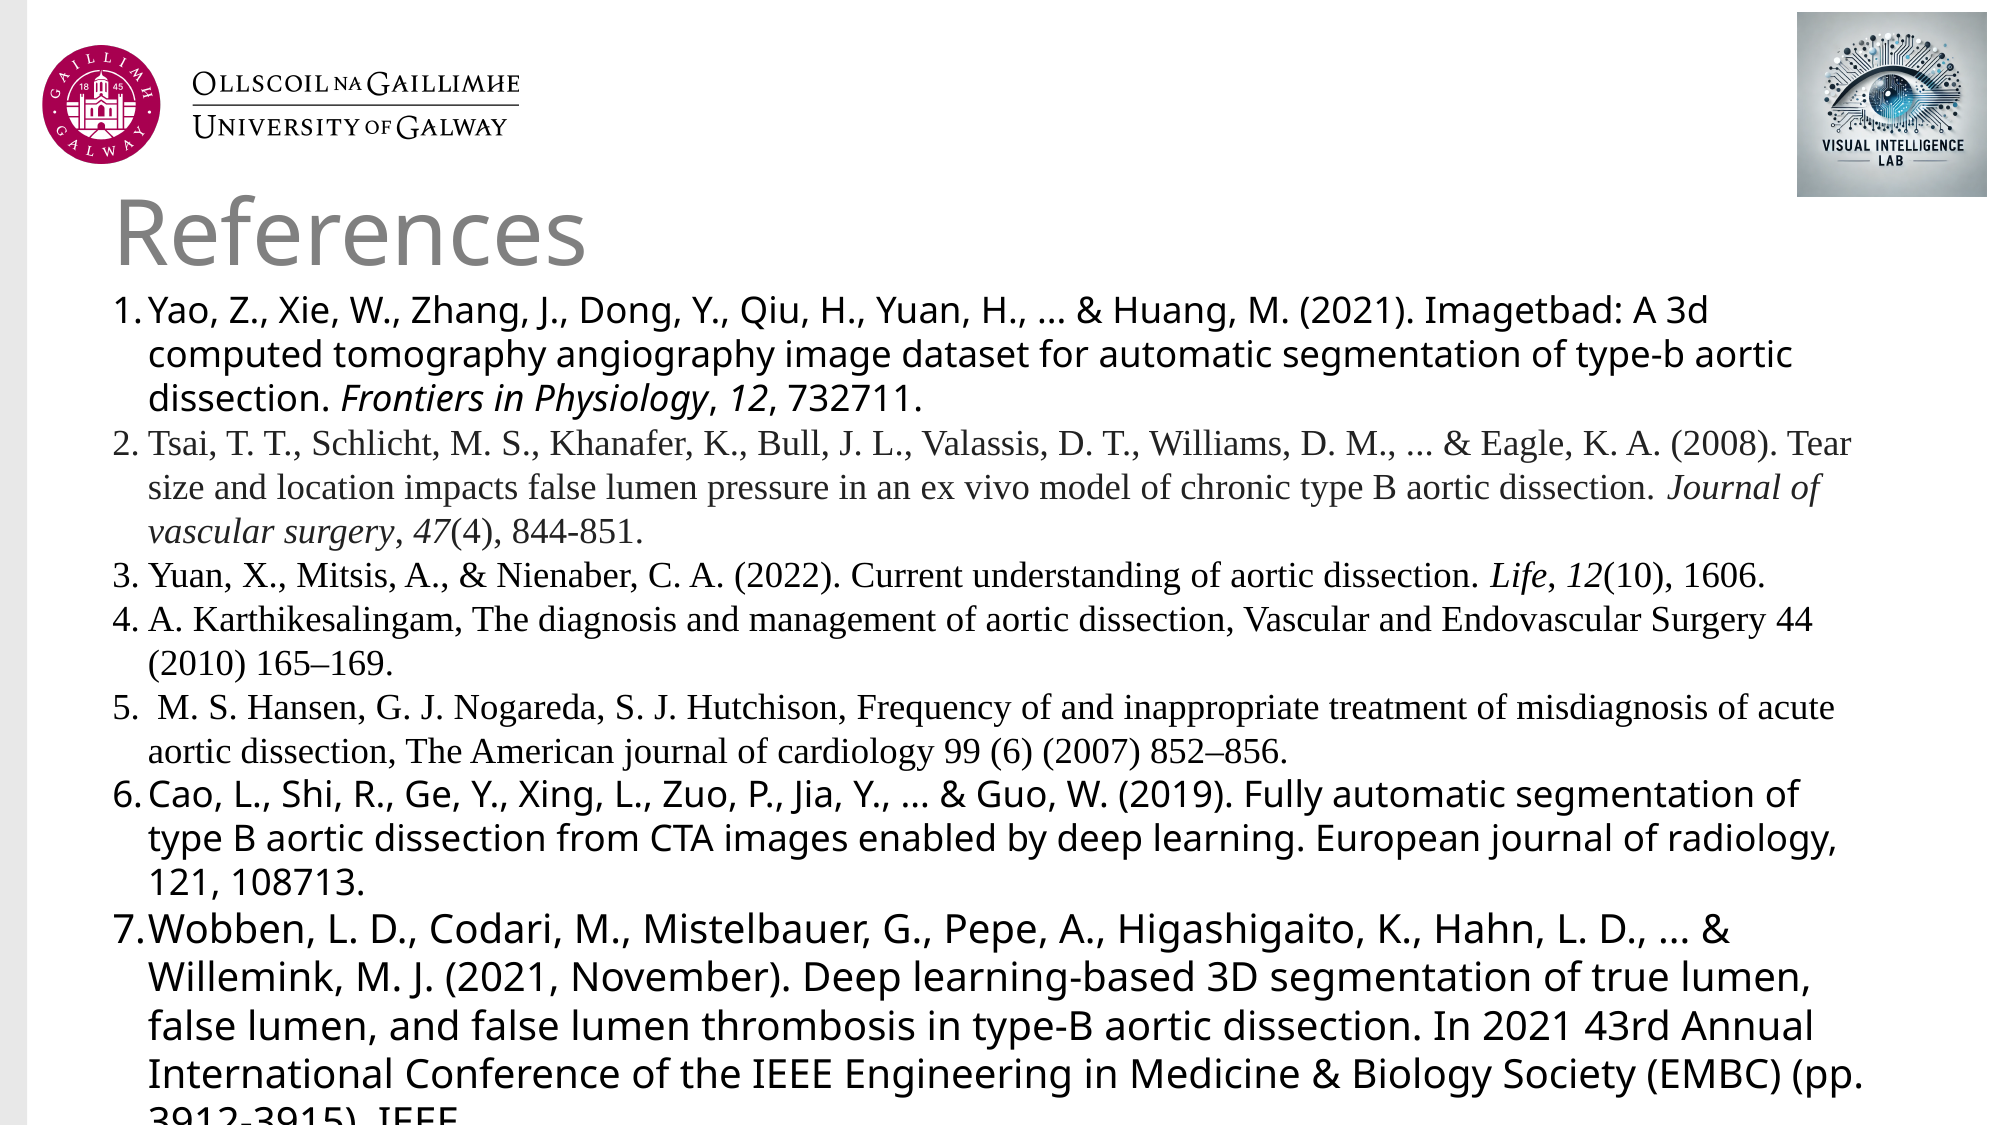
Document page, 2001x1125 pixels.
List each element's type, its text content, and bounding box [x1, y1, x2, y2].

title References [97, 178, 1460, 278]
picture [1797, 12, 1988, 198]
list Yao, Z., Xie, W., Zhang, J., Dong, Y., Qiu, H., Yuan, H., ... & Huang, M. (2021). Imagetbad: A 3d computed tomography angiography image dataset for automatic segmentation of type-b aortic dissection. Frontiers in Physiology, 12, 732711. Tsai, T. T., Schlicht, M. S., Khanafer, K., Bull, J. L., Valassis, D. T., Williams, D. M., ... & Eagle, K. A. (2008). Tear size and location impacts false lumen pressure in an ex vivo model of chronic type B aortic dissection. Journal of vascular surgery, 47(4), 844-851. Yuan, X., Mitsis, A., & Nienaber, C. A. (2022). Current understanding of aortic dissection. Life, 12(10), 1606. A. Karthikesalingam, The diagnosis and management of aortic dissection, Vascular and Endovascular Surgery 44 (2010) 165–169. M. S. Hansen, G. J. Nogareda, S. J. Hutchison, Frequency of and inappropriate treatment of misdiagnosis of acute aortic dissection, The American journal of cardiology 99 (6) (2007) 852–856. Cao, L., Shi, R., Ge, Y., Xing, L., Zuo, P., Jia, Y., ... & Guo, W. (2019). Fully automatic segmentation of type B aortic dissection from CTA images enabled by deep learning. European journal of radiology, 121, 108713. Wobben, L. D., Codari, M., Mistelbauer, G., Pepe, A., Higashigaito, K., Hahn, L. D., ... & Willemink, M. J. (2021, November). Deep learning-based 3D segmentation of true lumen, false lumen, and false lumen thrombosis in type-B aortic dissection. In 2021 43rd Annual International Conference of the IEEE Engineering in Medicine & Biology Society (EMBC) (pp. 3912-3915). IEEE. [97, 278, 1894, 1125]
